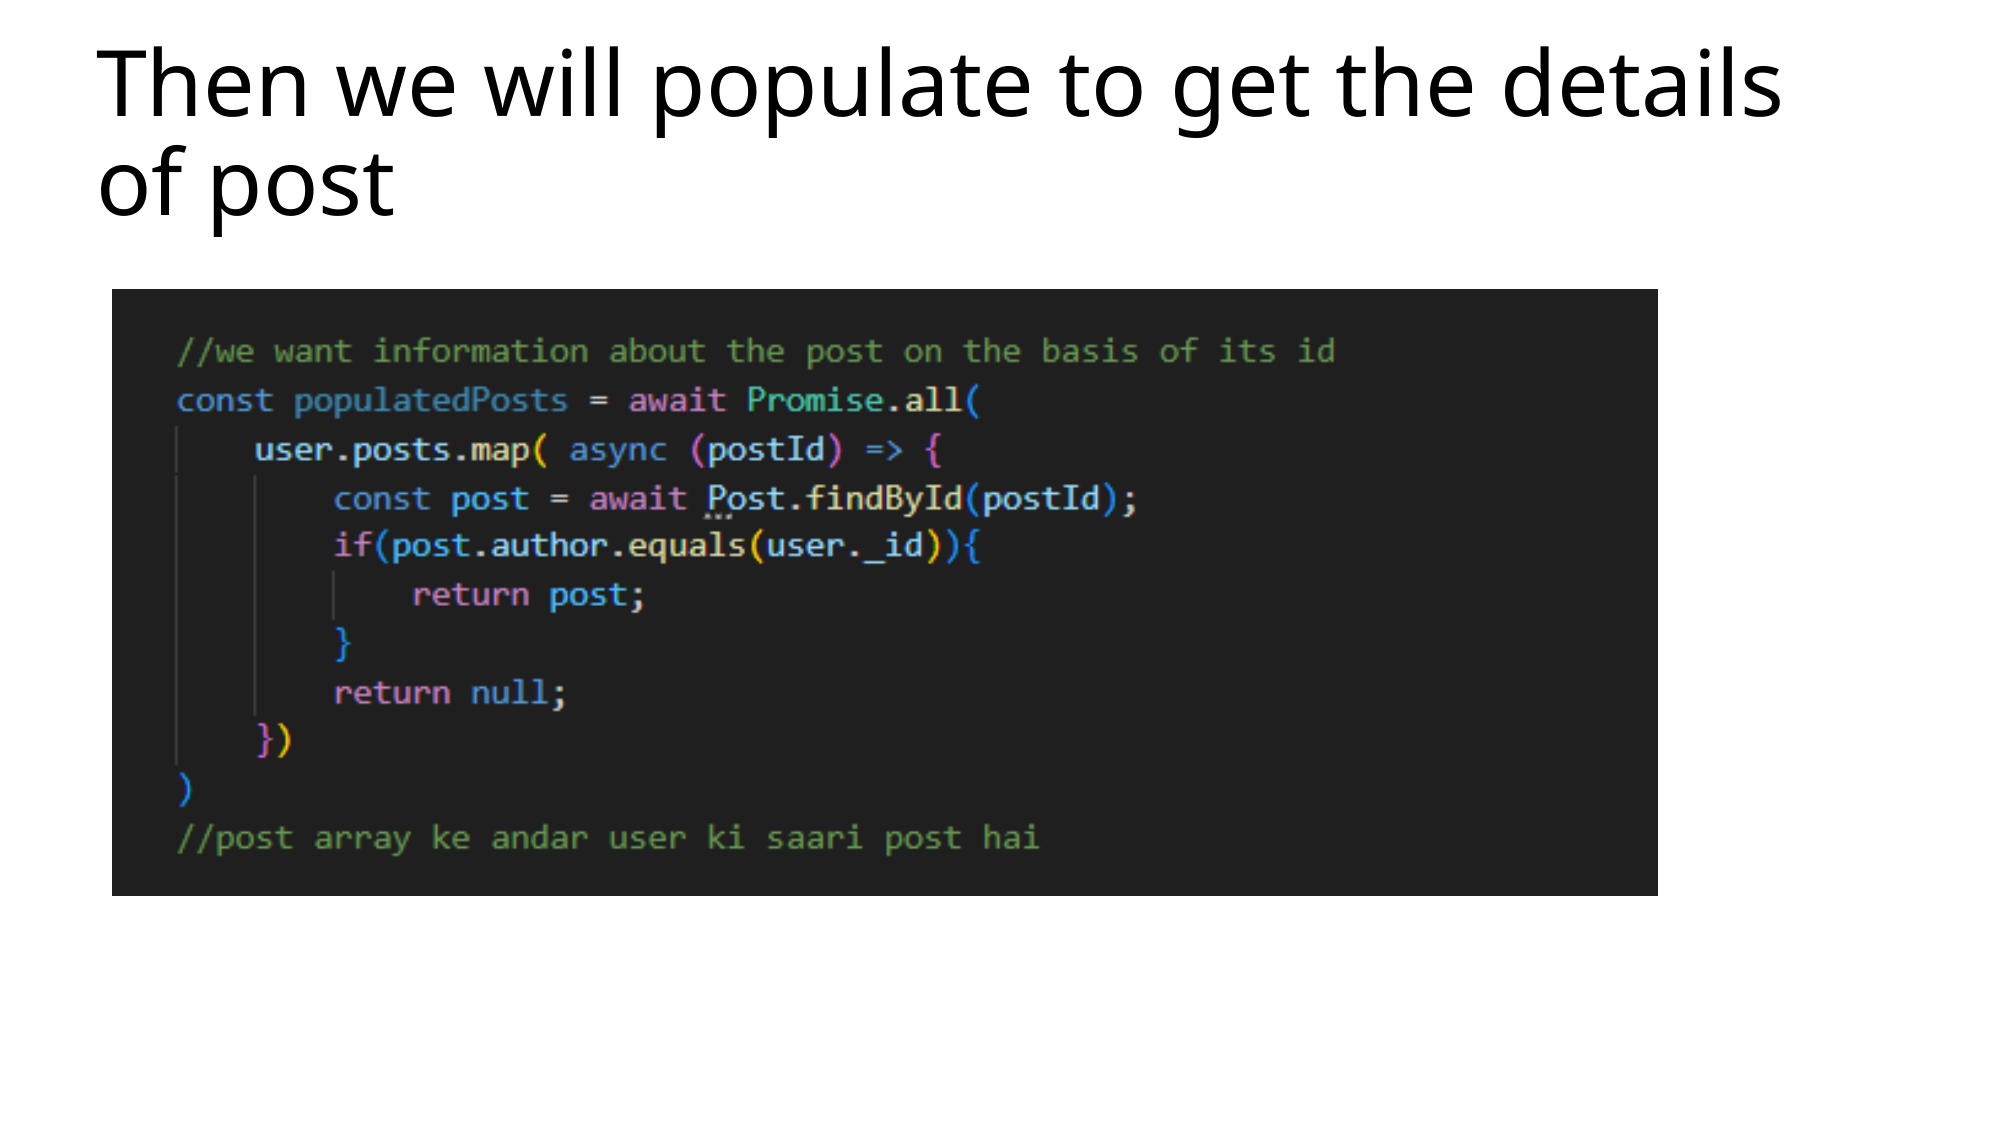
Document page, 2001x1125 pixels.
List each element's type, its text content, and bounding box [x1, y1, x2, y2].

picture [112, 289, 1658, 896]
title Then we will populate to get the details of post [81, 59, 1863, 213]
